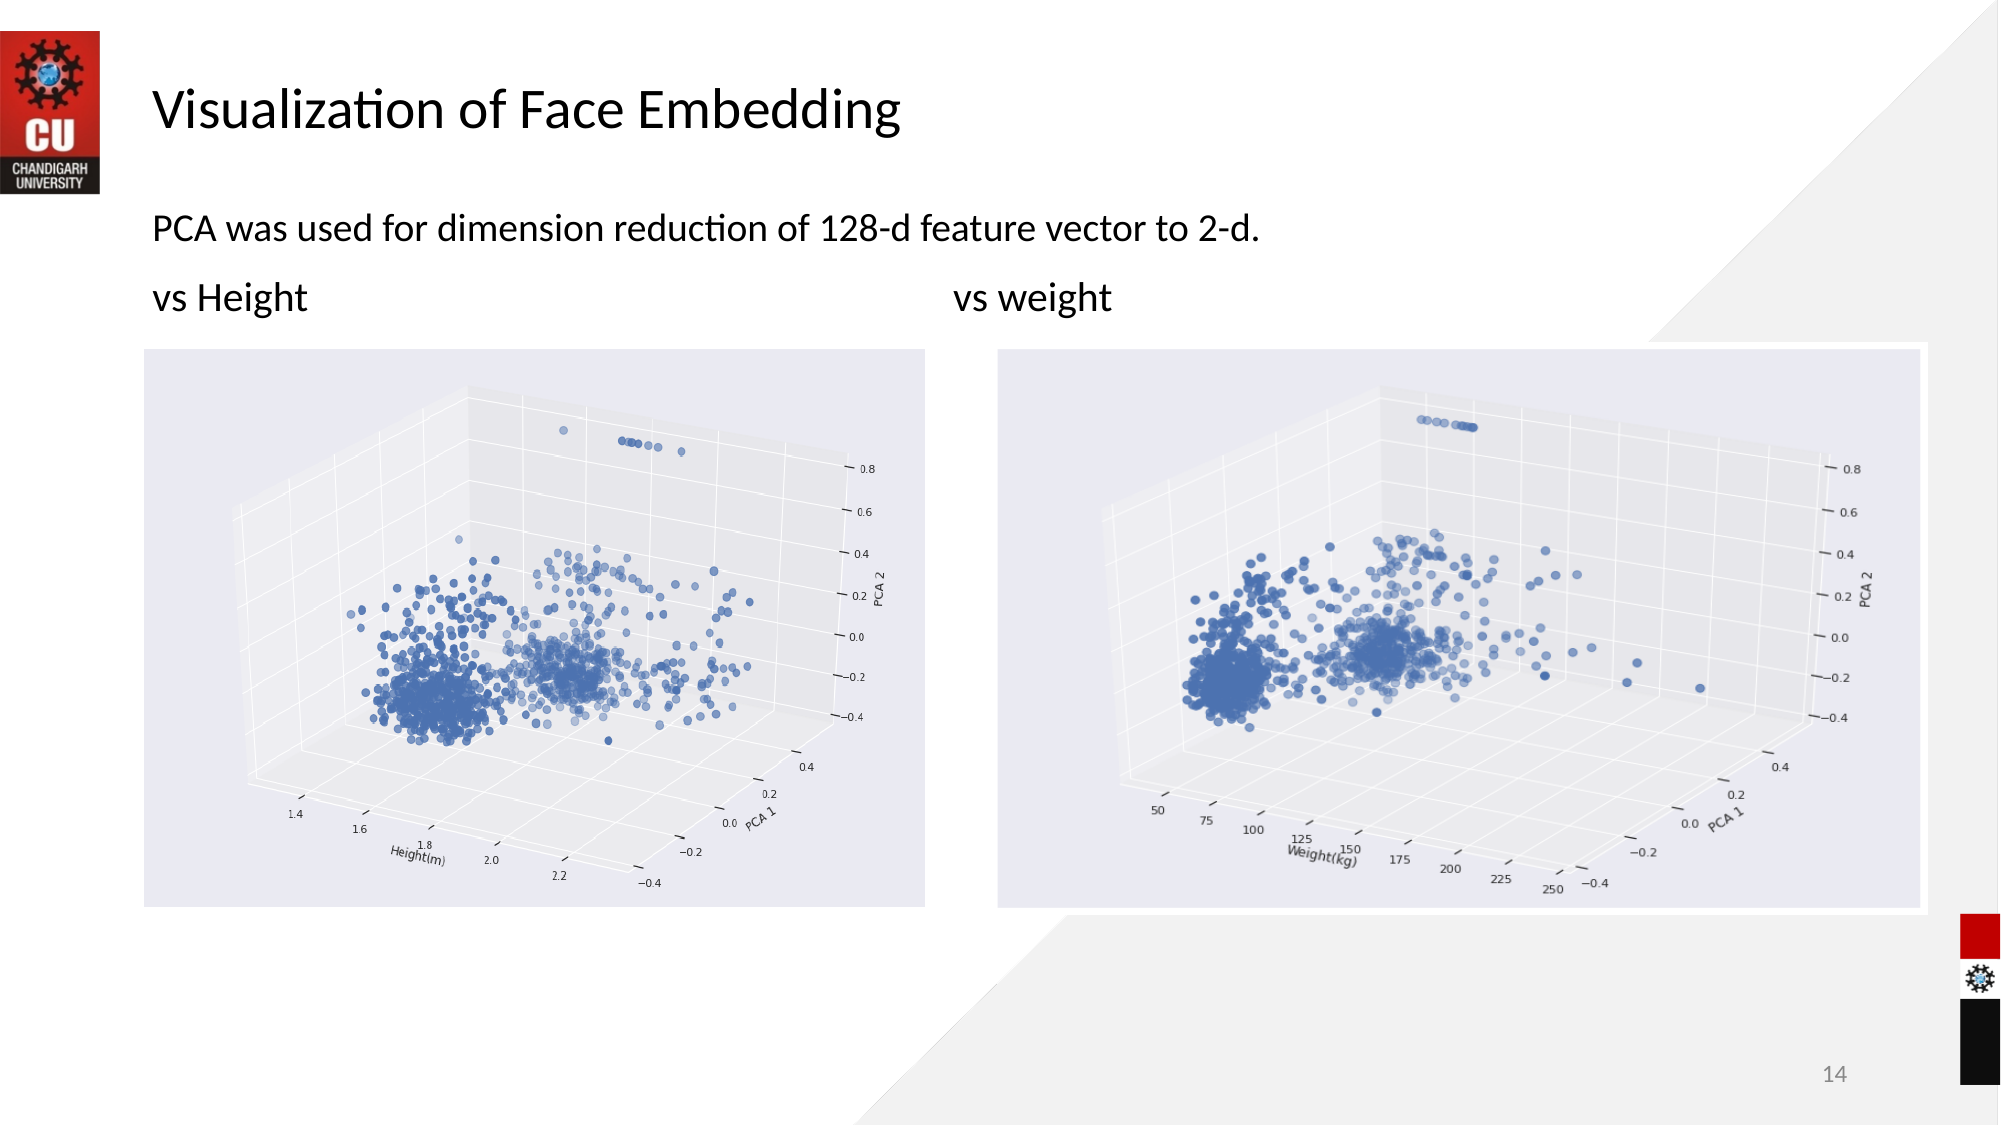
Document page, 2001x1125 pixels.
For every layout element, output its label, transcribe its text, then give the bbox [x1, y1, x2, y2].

picture [0, 0, 2001, 1125]
slide_number 14 [1412, 1042, 1863, 1103]
title Visualization of Face Embedding [137, 59, 1818, 160]
list PCA was used for dimension reduction of 128-d feature vector to 2-d. vs Height vs weight [137, 183, 1913, 1019]
